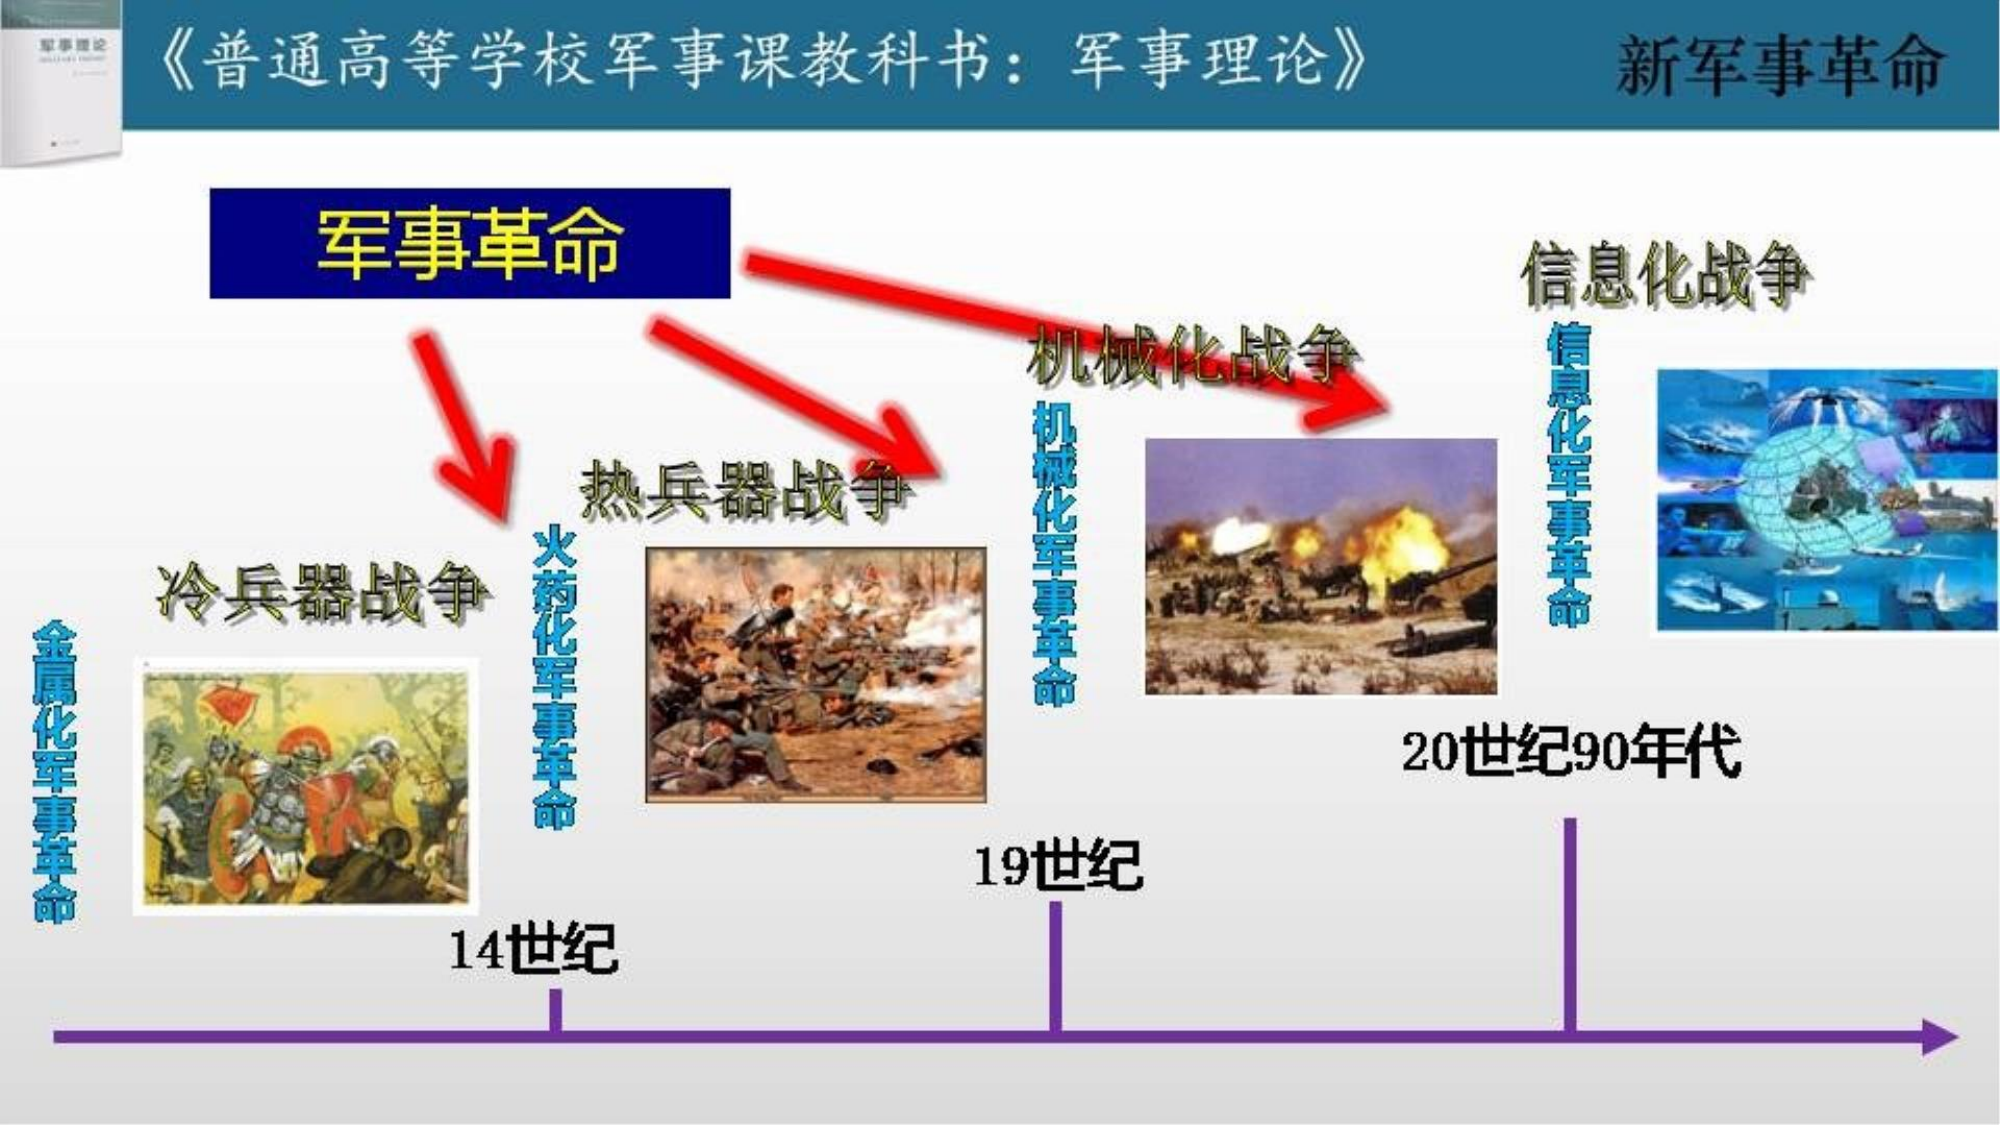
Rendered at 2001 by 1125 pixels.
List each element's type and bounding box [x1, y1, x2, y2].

text_box [0, 0, 2000, 1125]
